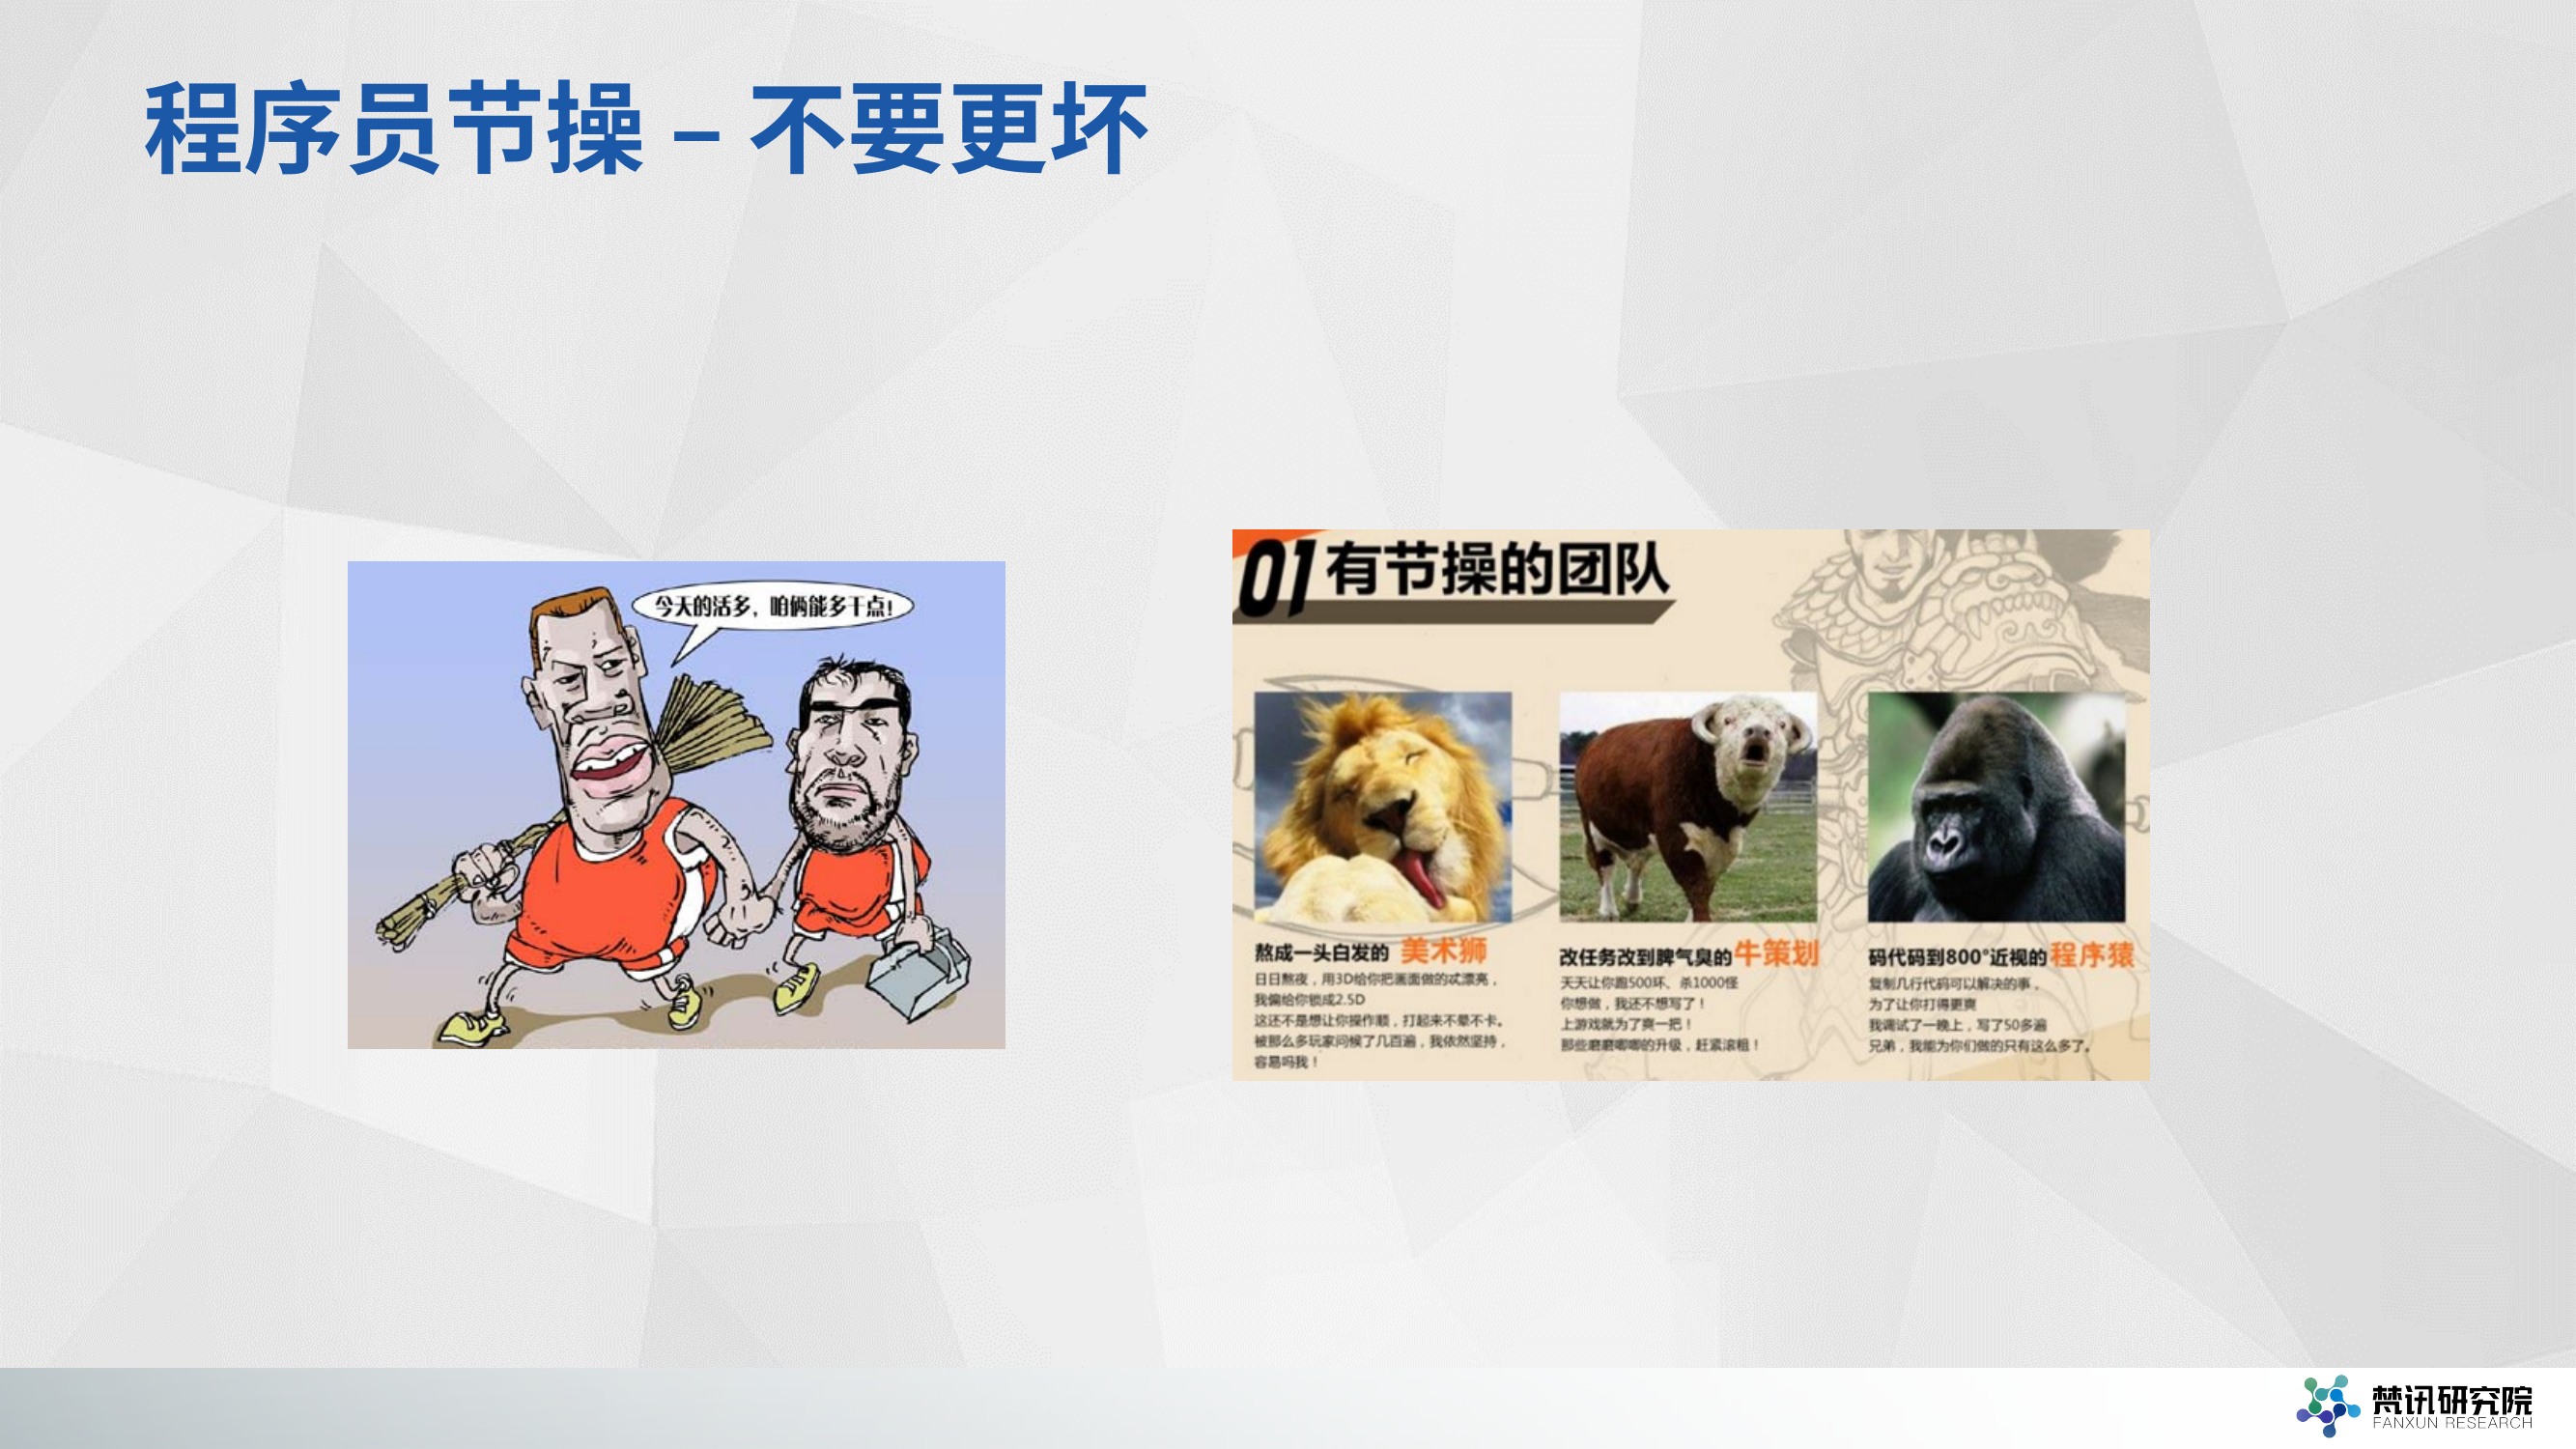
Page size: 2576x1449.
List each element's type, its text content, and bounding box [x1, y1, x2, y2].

picture [0, 0, 2576, 1449]
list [348, 561, 1005, 1049]
title 程序员节操 – 不要更坏 [128, 58, 2448, 300]
